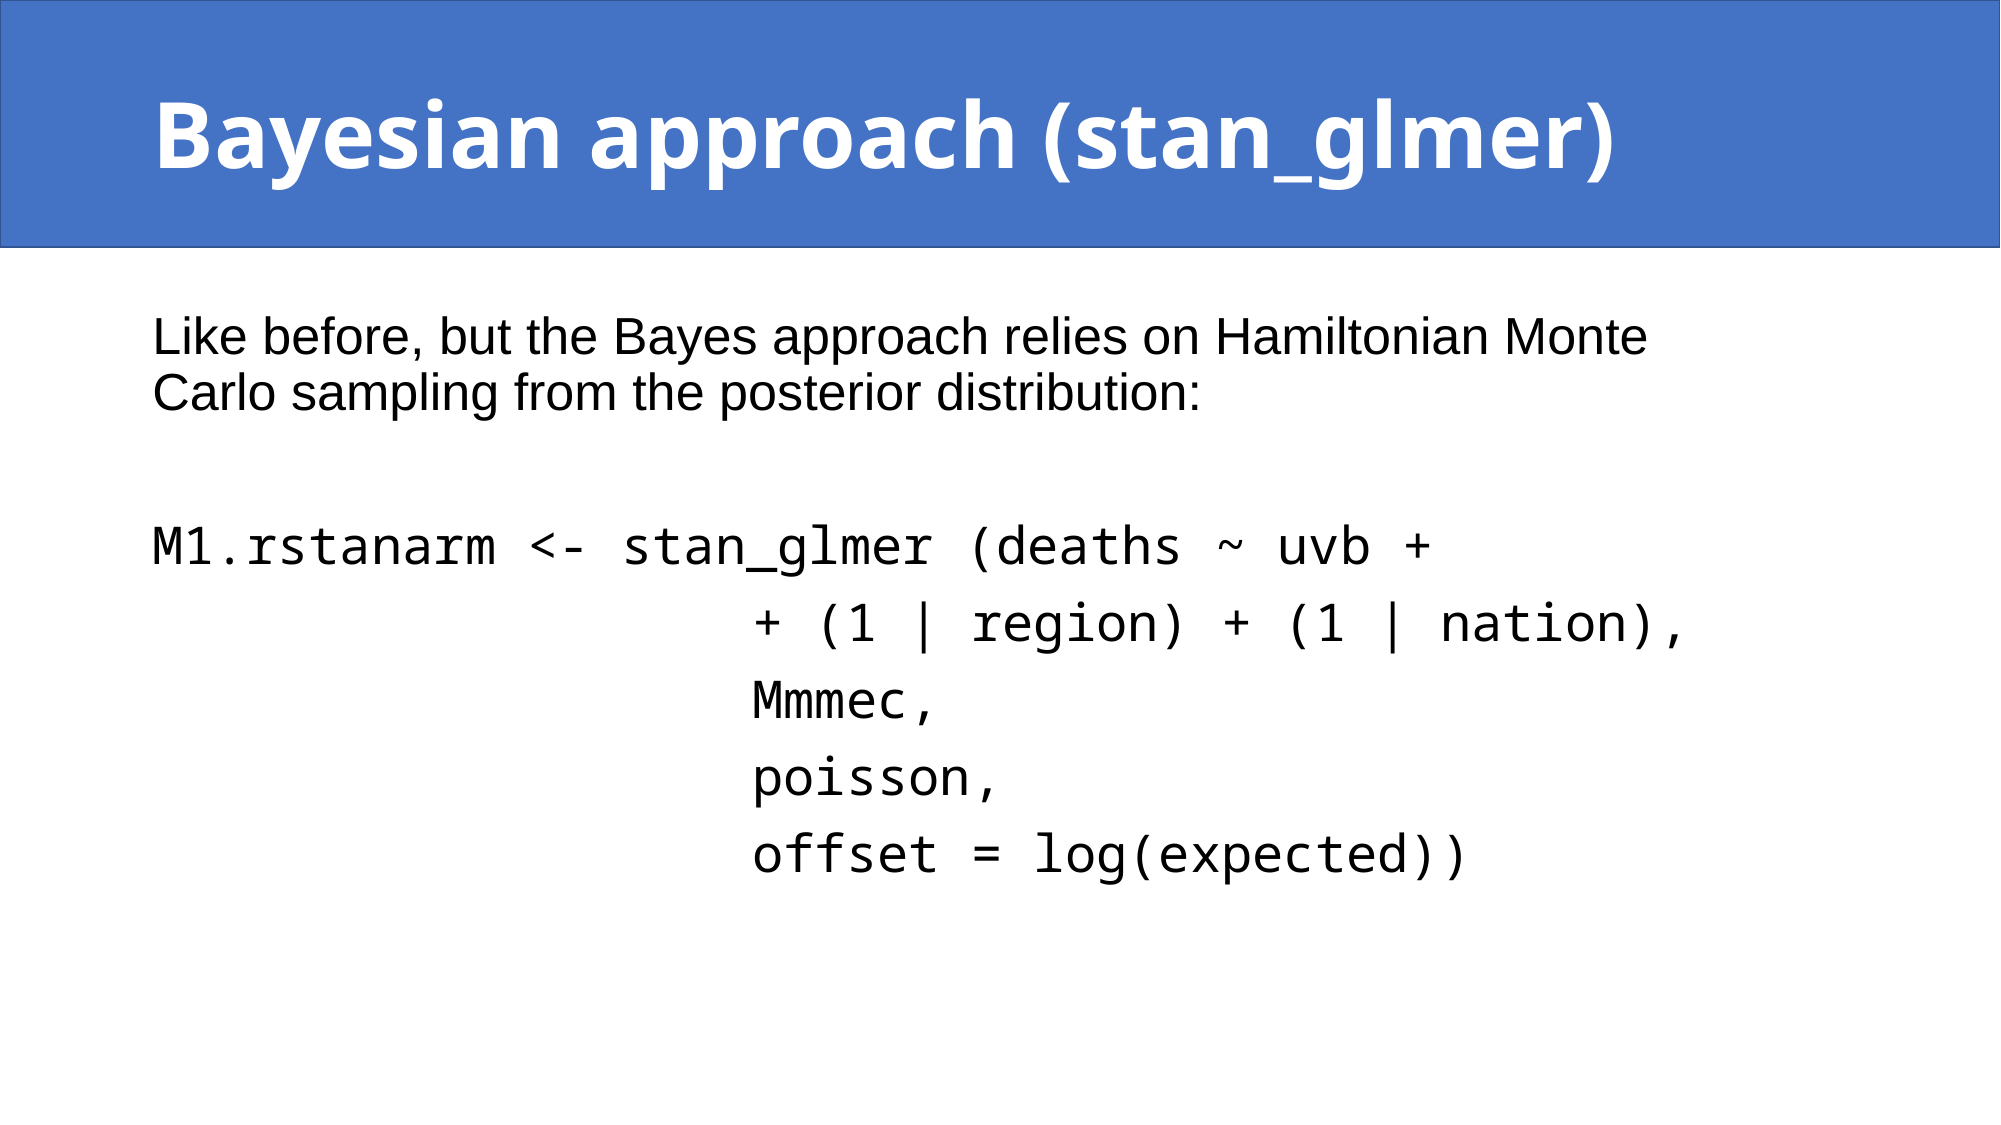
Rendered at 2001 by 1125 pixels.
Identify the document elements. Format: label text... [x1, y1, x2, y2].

list Like before, but the Bayes approach relies on Hamiltonian Monte Carlo sampling from the posterior distribution: M1.rstanarm <- stan_glmer (deaths ~ uvb + + (1 | region) + (1 | nation), Mmmec, poisson, offset = log(expected)) [137, 302, 1779, 1064]
text_box [0, 0, 2000, 248]
title Bayesian approach (stan_glmer) [137, 29, 1863, 248]
